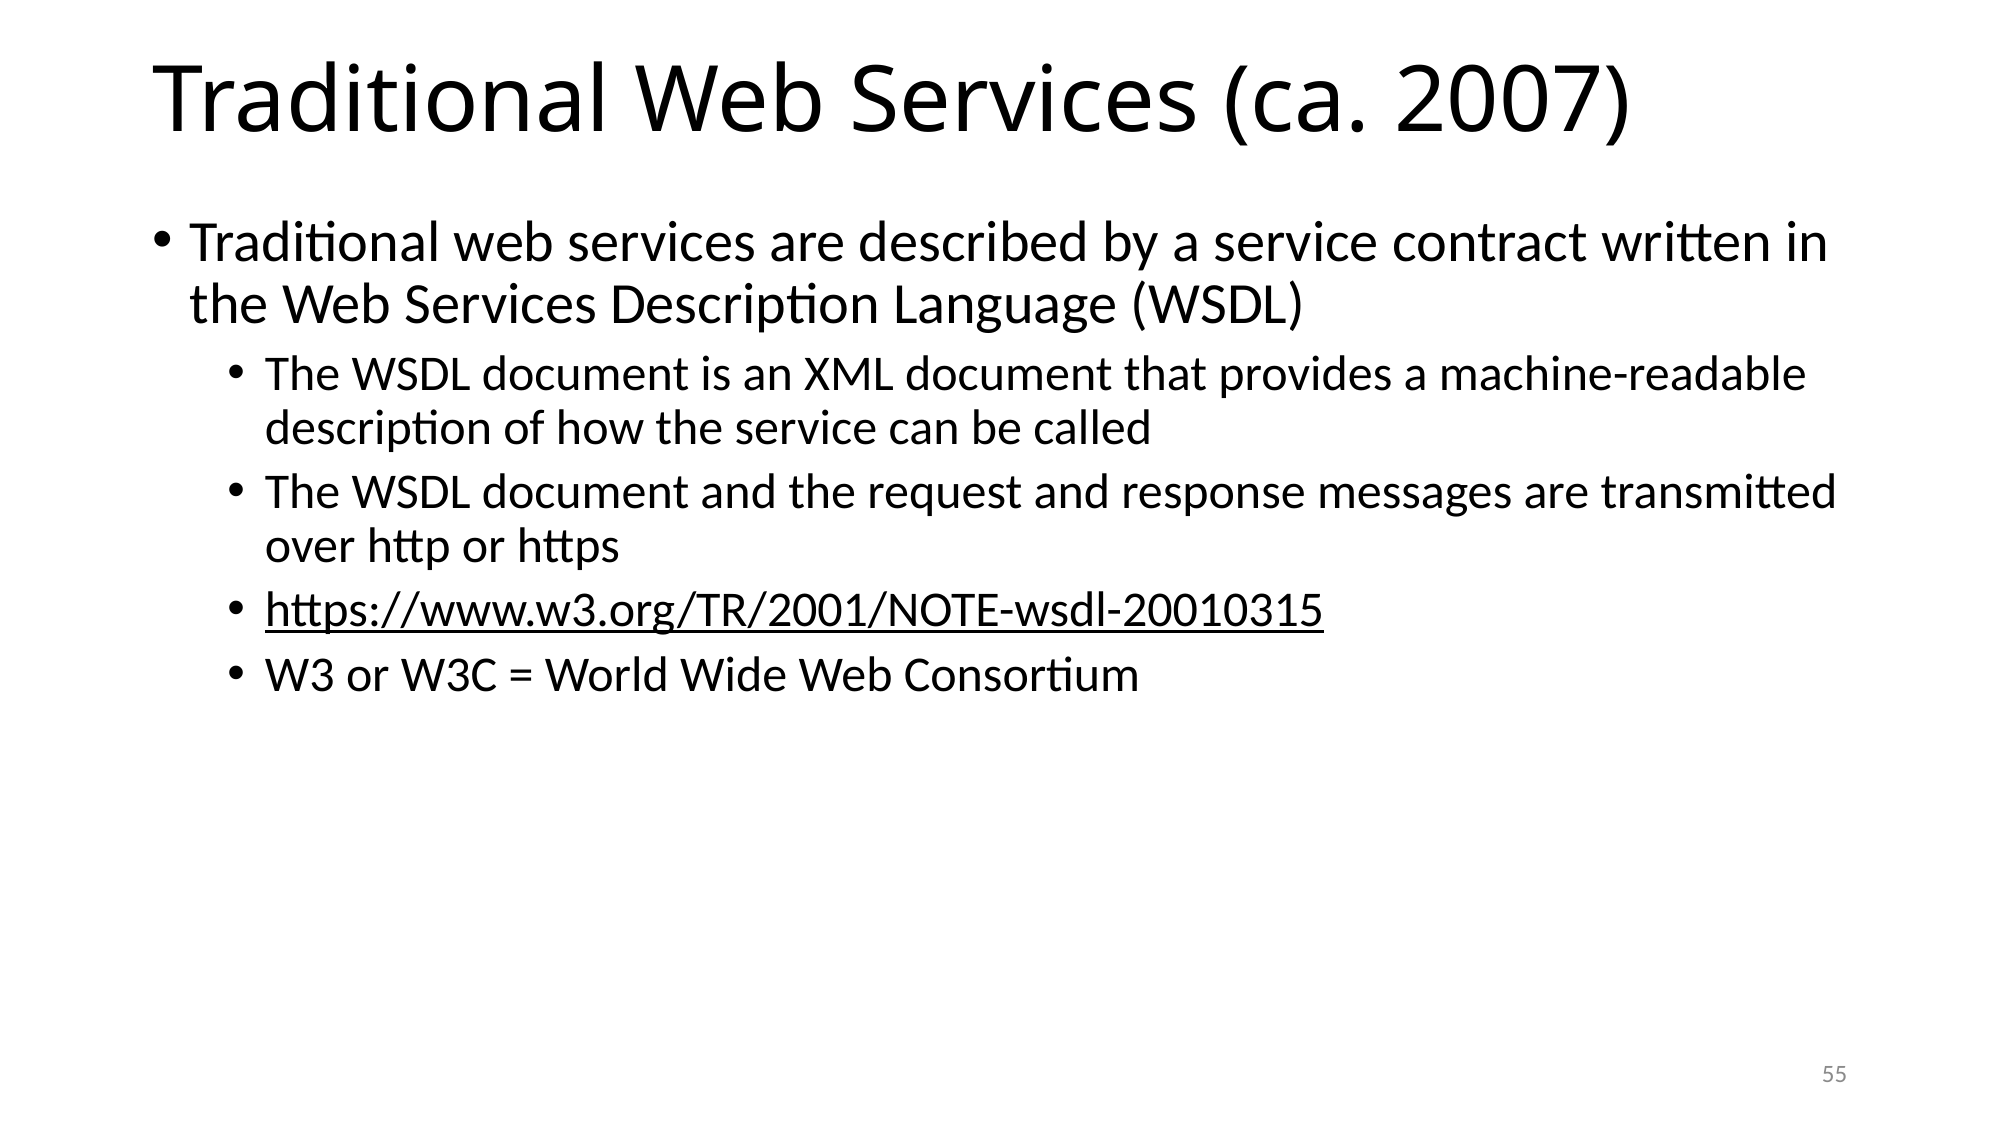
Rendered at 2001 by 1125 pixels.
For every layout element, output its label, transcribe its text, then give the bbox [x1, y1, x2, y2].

title Traditional Web Services (ca. 2007) [137, 0, 1863, 203]
list Traditional web services are described by a service contract written in the Web Services Description Language (WSDL) The WSDL document is an XML document that provides a machine-readable description of how the service can be called The WSDL document and the request and response messages are transmitted over http or https https://www.w3.org/TR/2001/NOTE-wsdl-20010315 W3 or W3C = World Wide Web Consortium [137, 203, 1863, 996]
slide_number 55 [1412, 1042, 1863, 1103]
